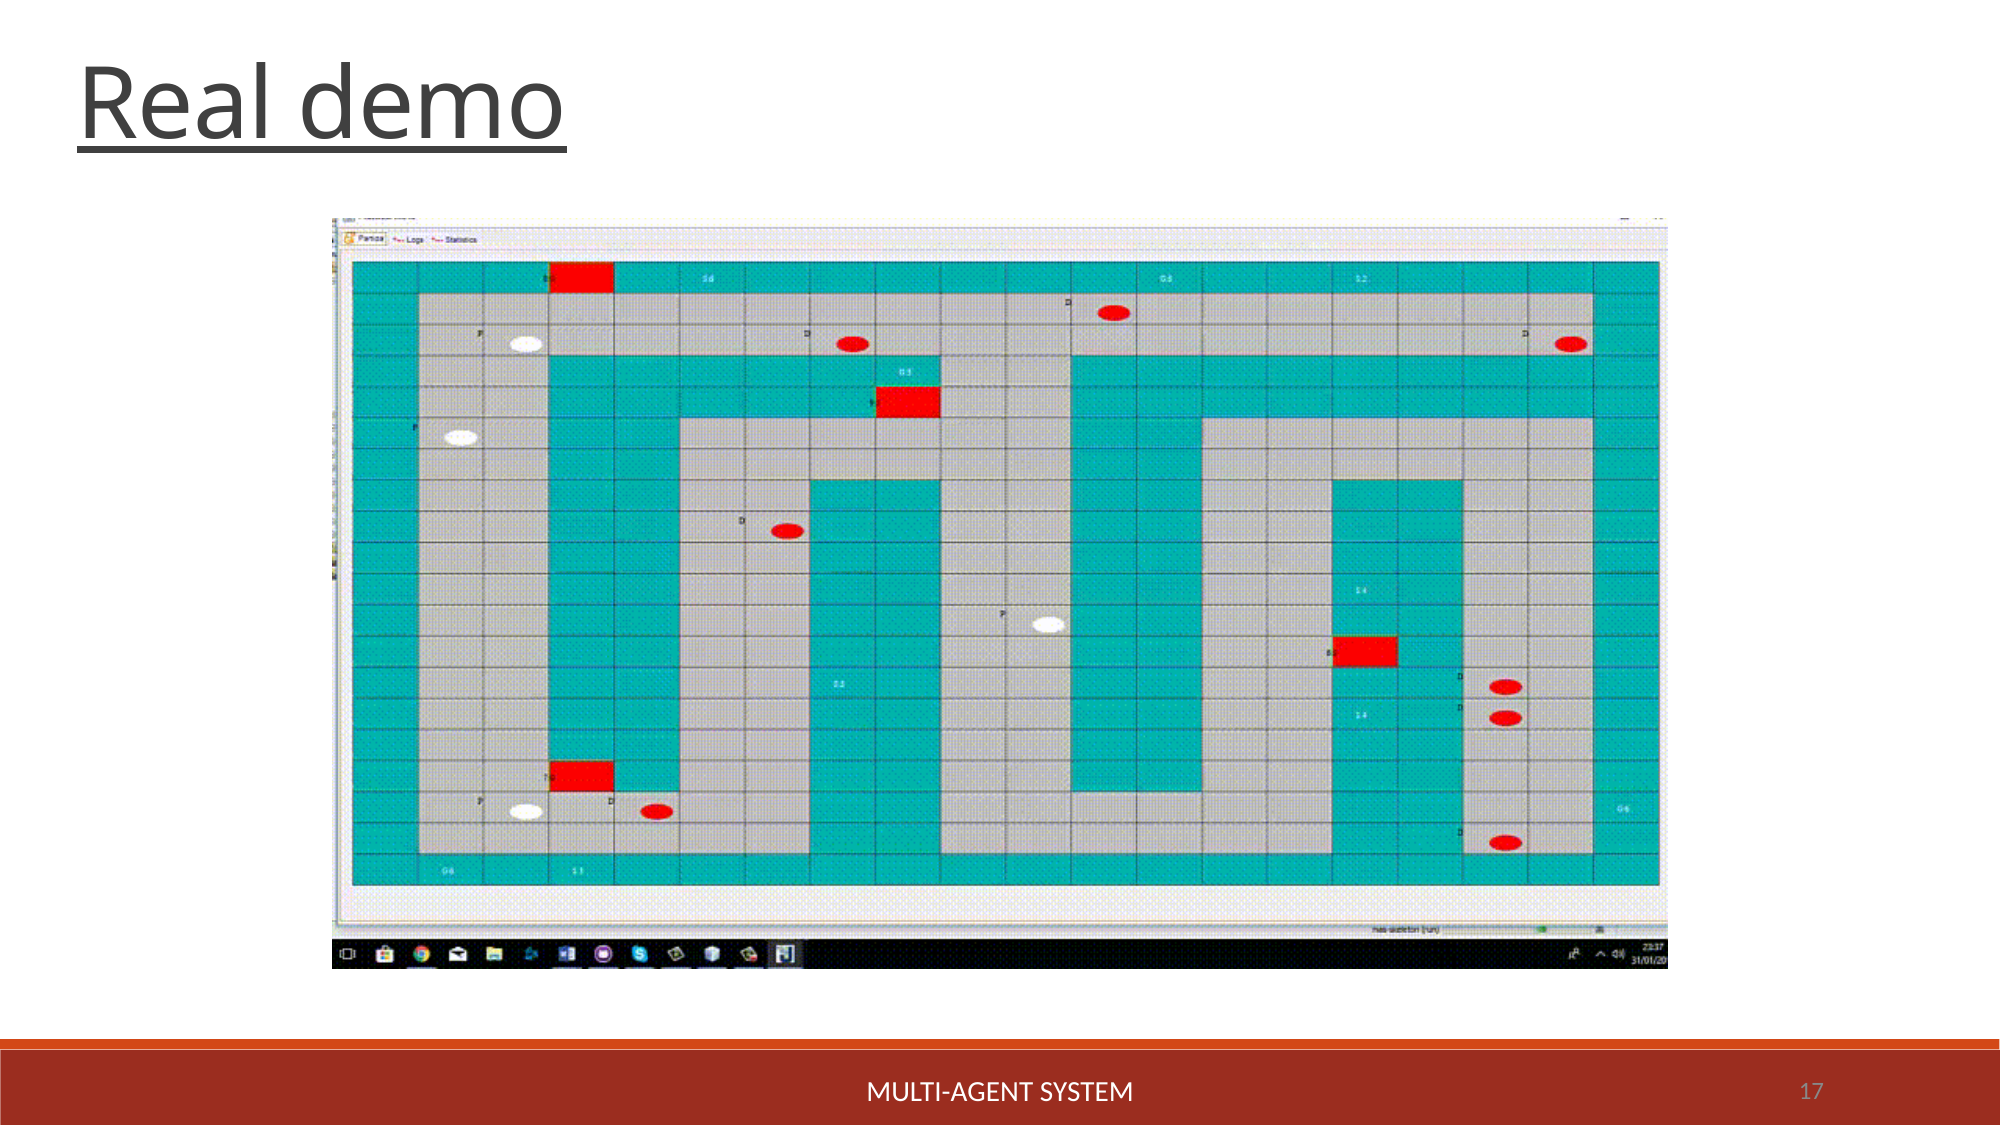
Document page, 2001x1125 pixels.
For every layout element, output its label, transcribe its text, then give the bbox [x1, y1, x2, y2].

slide_number 17 [1624, 1059, 1840, 1120]
text_box Real demo [61, 0, 1777, 167]
footer Multi-agent system [604, 1059, 1396, 1120]
picture [332, 217, 1668, 969]
